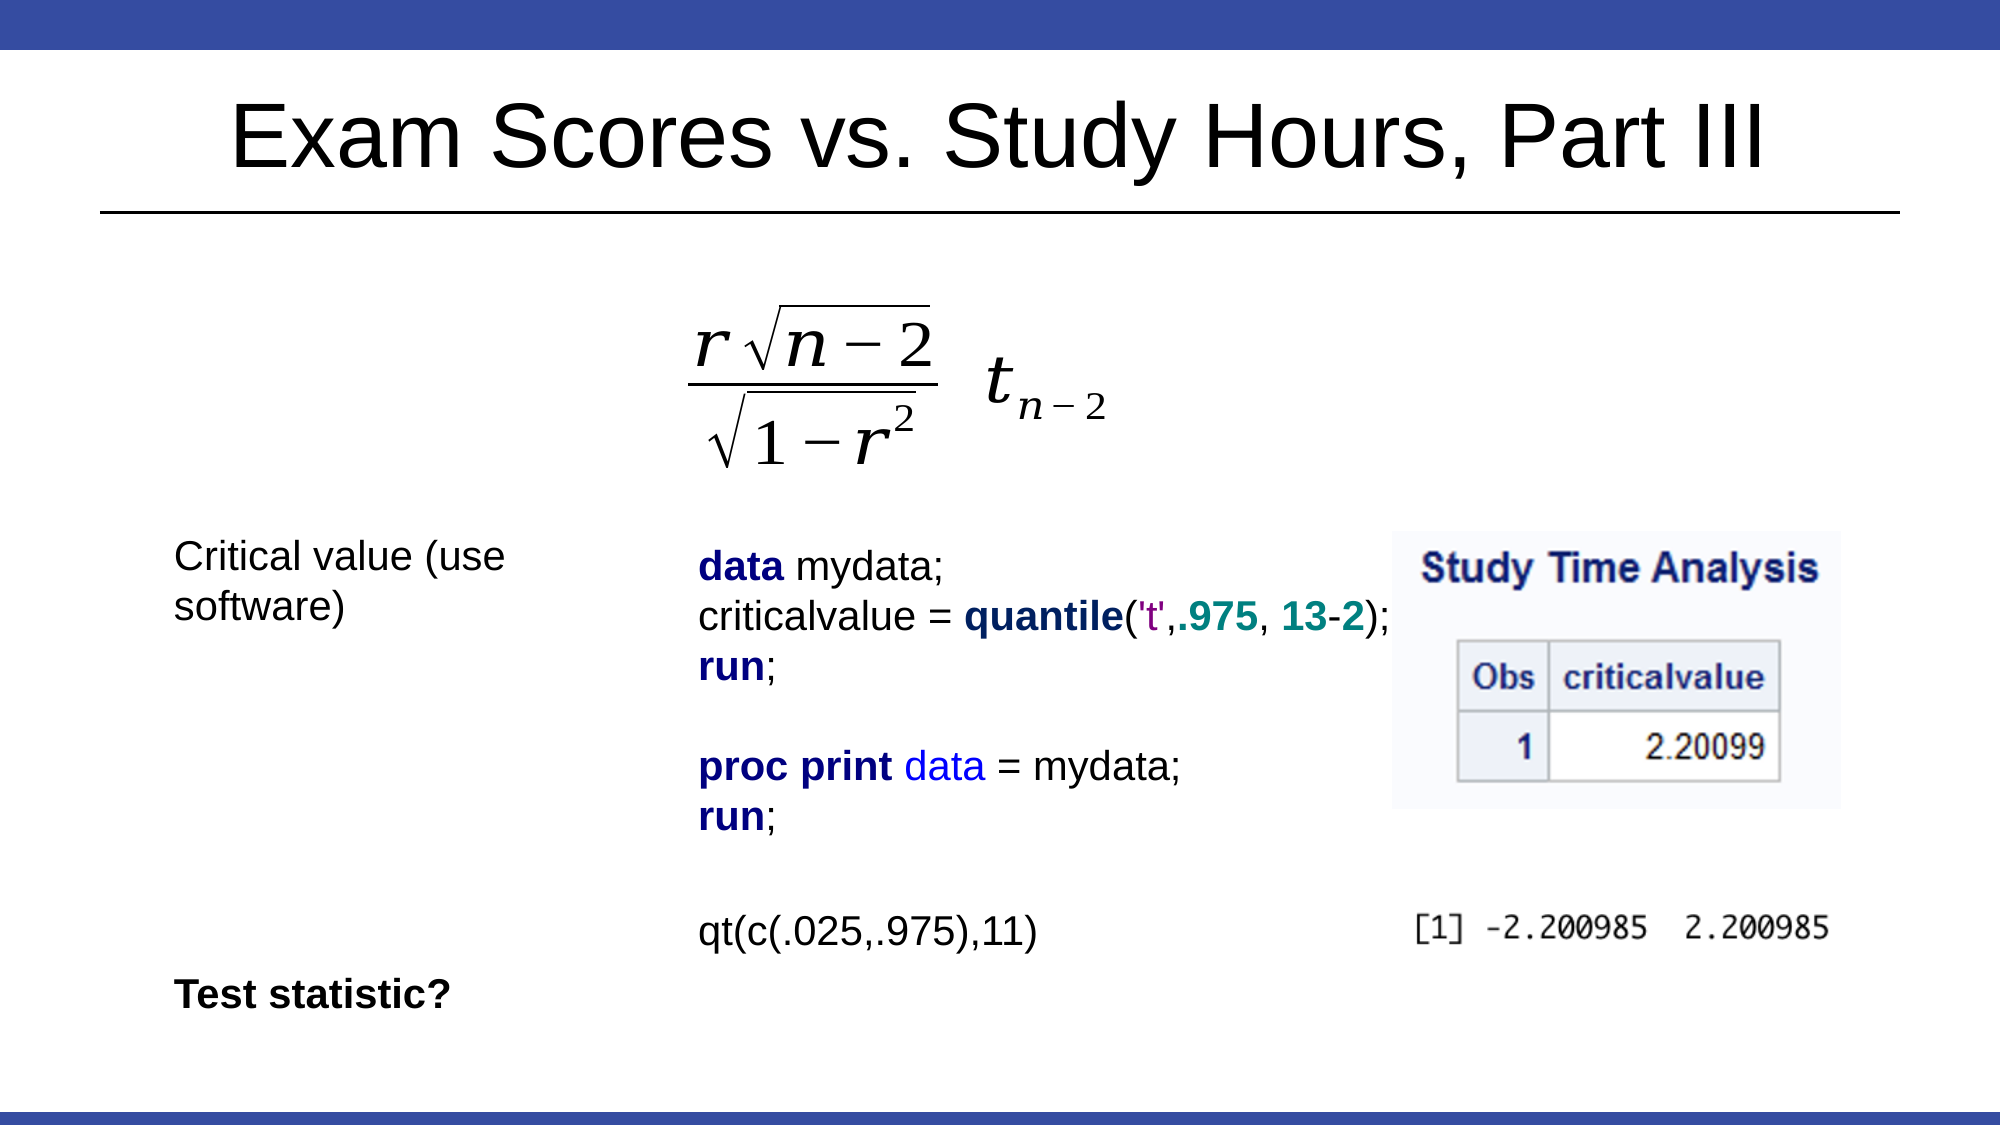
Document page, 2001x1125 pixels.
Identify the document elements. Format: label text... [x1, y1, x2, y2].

text_box data mydata; criticalvalue = quantile('t',.975, 13-2); run; proc print data = mydata; run; [683, 531, 1438, 850]
text_box qt(c(.025,.975),11) [683, 896, 1107, 962]
picture [1392, 879, 1841, 967]
picture [1392, 530, 1841, 809]
text_box Test statistic? [159, 959, 570, 1025]
title Exam Scores vs. Study Hours, Part III [99, 37, 1900, 225]
